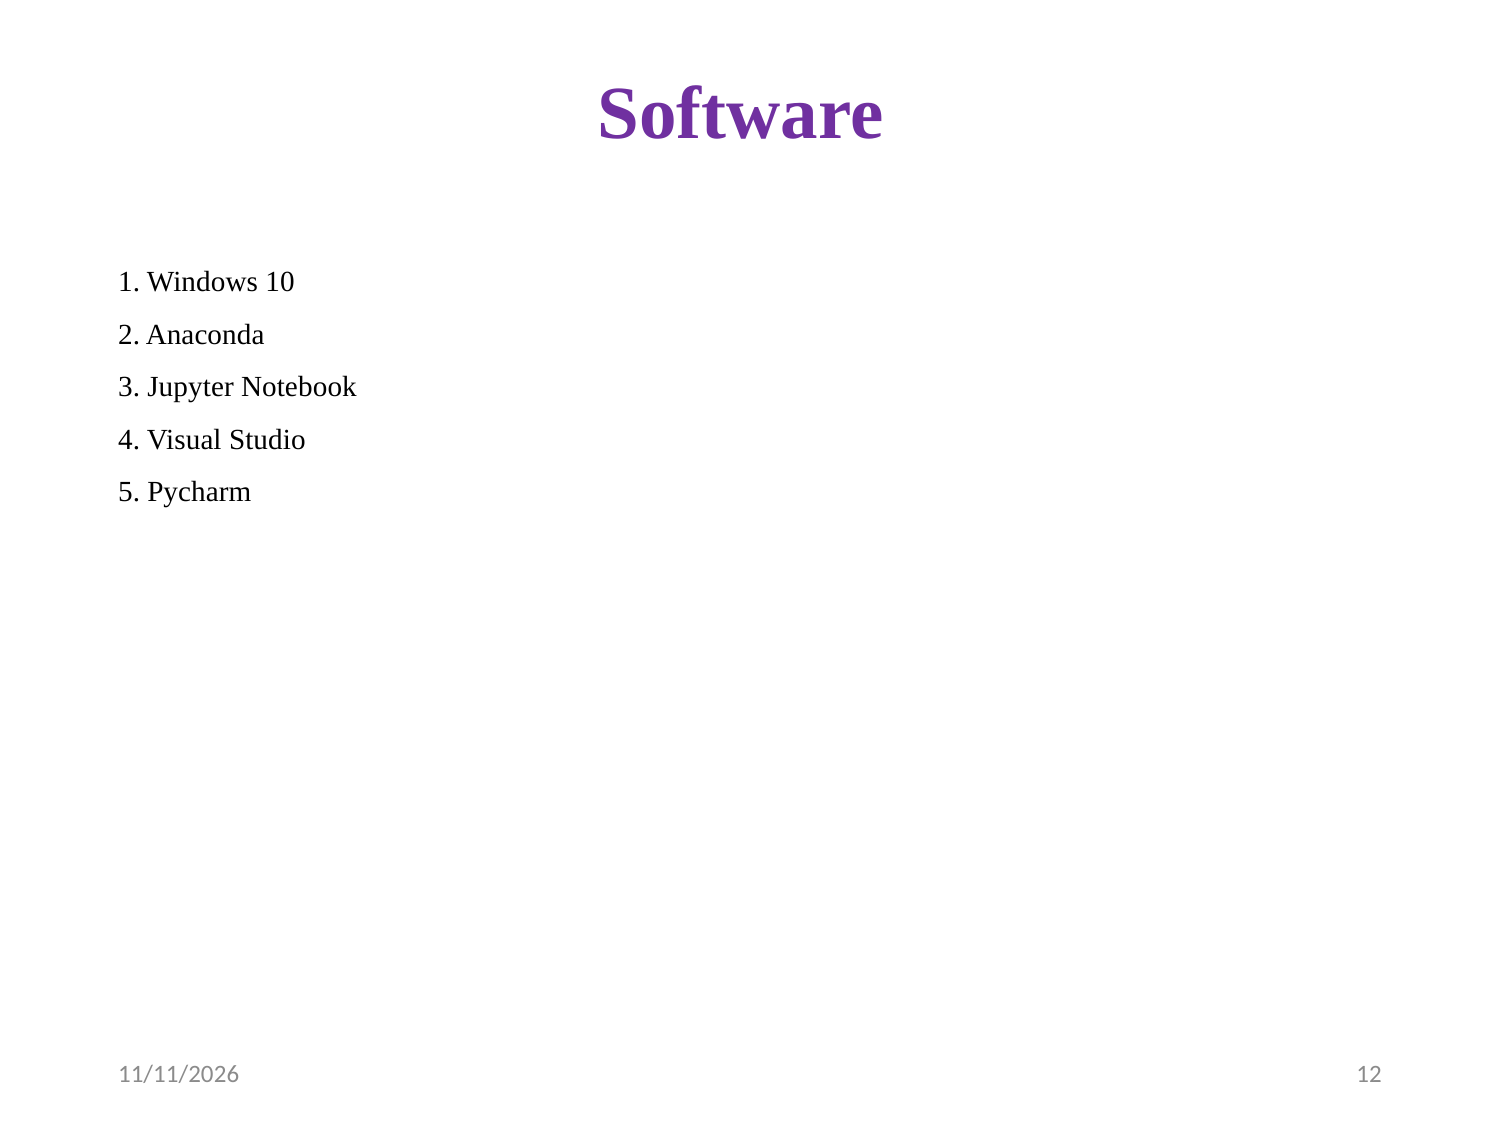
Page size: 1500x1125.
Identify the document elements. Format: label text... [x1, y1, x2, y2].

list 1. Windows 10 2. Anaconda 3. Jupyter Notebook 4. Visual Studio 5. Pycharm [103, 237, 1397, 1014]
title Software [103, 59, 1397, 169]
slide_number 12 [1059, 1042, 1397, 1103]
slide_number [103, 1042, 441, 1103]
